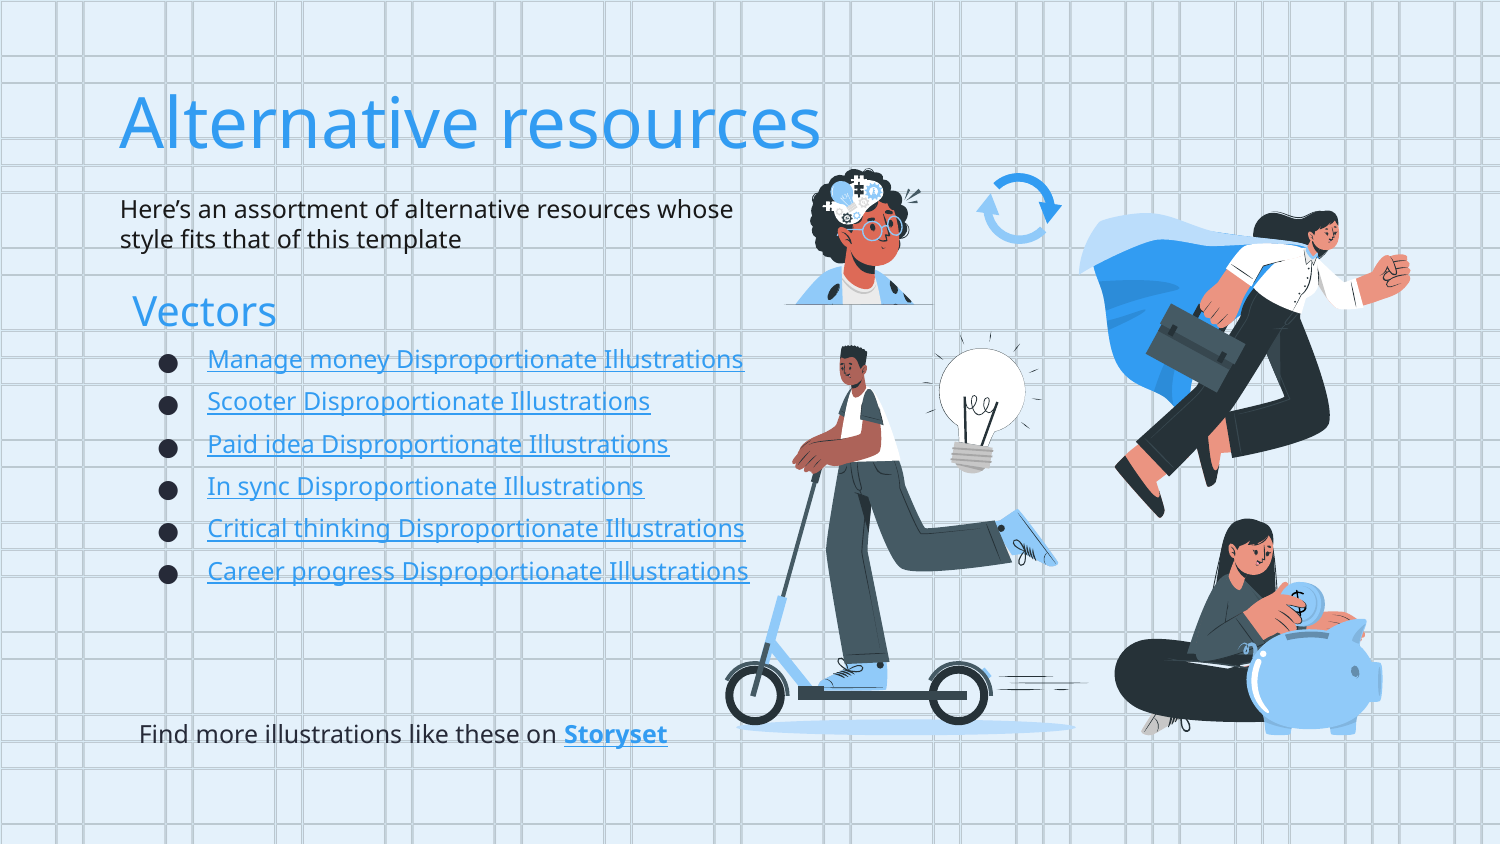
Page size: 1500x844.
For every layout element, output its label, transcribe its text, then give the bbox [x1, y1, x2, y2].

text_box Find more illustrations like these on Storyset [117, 703, 892, 774]
text_box Jupiter is the biggest planet of them all [0, 0, 1500, 844]
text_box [1114, 537, 1383, 736]
text_box Here’s an assortment of alternative resources whose style fits that of this template [104, 179, 766, 269]
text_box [783, 167, 935, 305]
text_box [921, 330, 1043, 474]
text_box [975, 172, 1063, 245]
text_box Vectors Manage money Disproportionate Illustrations Scooter Disproportionate Illustrations Paid idea Disproportionate Illustrations In sync Disproportionate Illustrations Critical thinking Disproportionate Illustrations Career progress Disproportionate Illustrations [117, 269, 851, 605]
title Alternative resources [104, 62, 1371, 142]
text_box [1066, 196, 1396, 528]
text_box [724, 344, 1089, 736]
